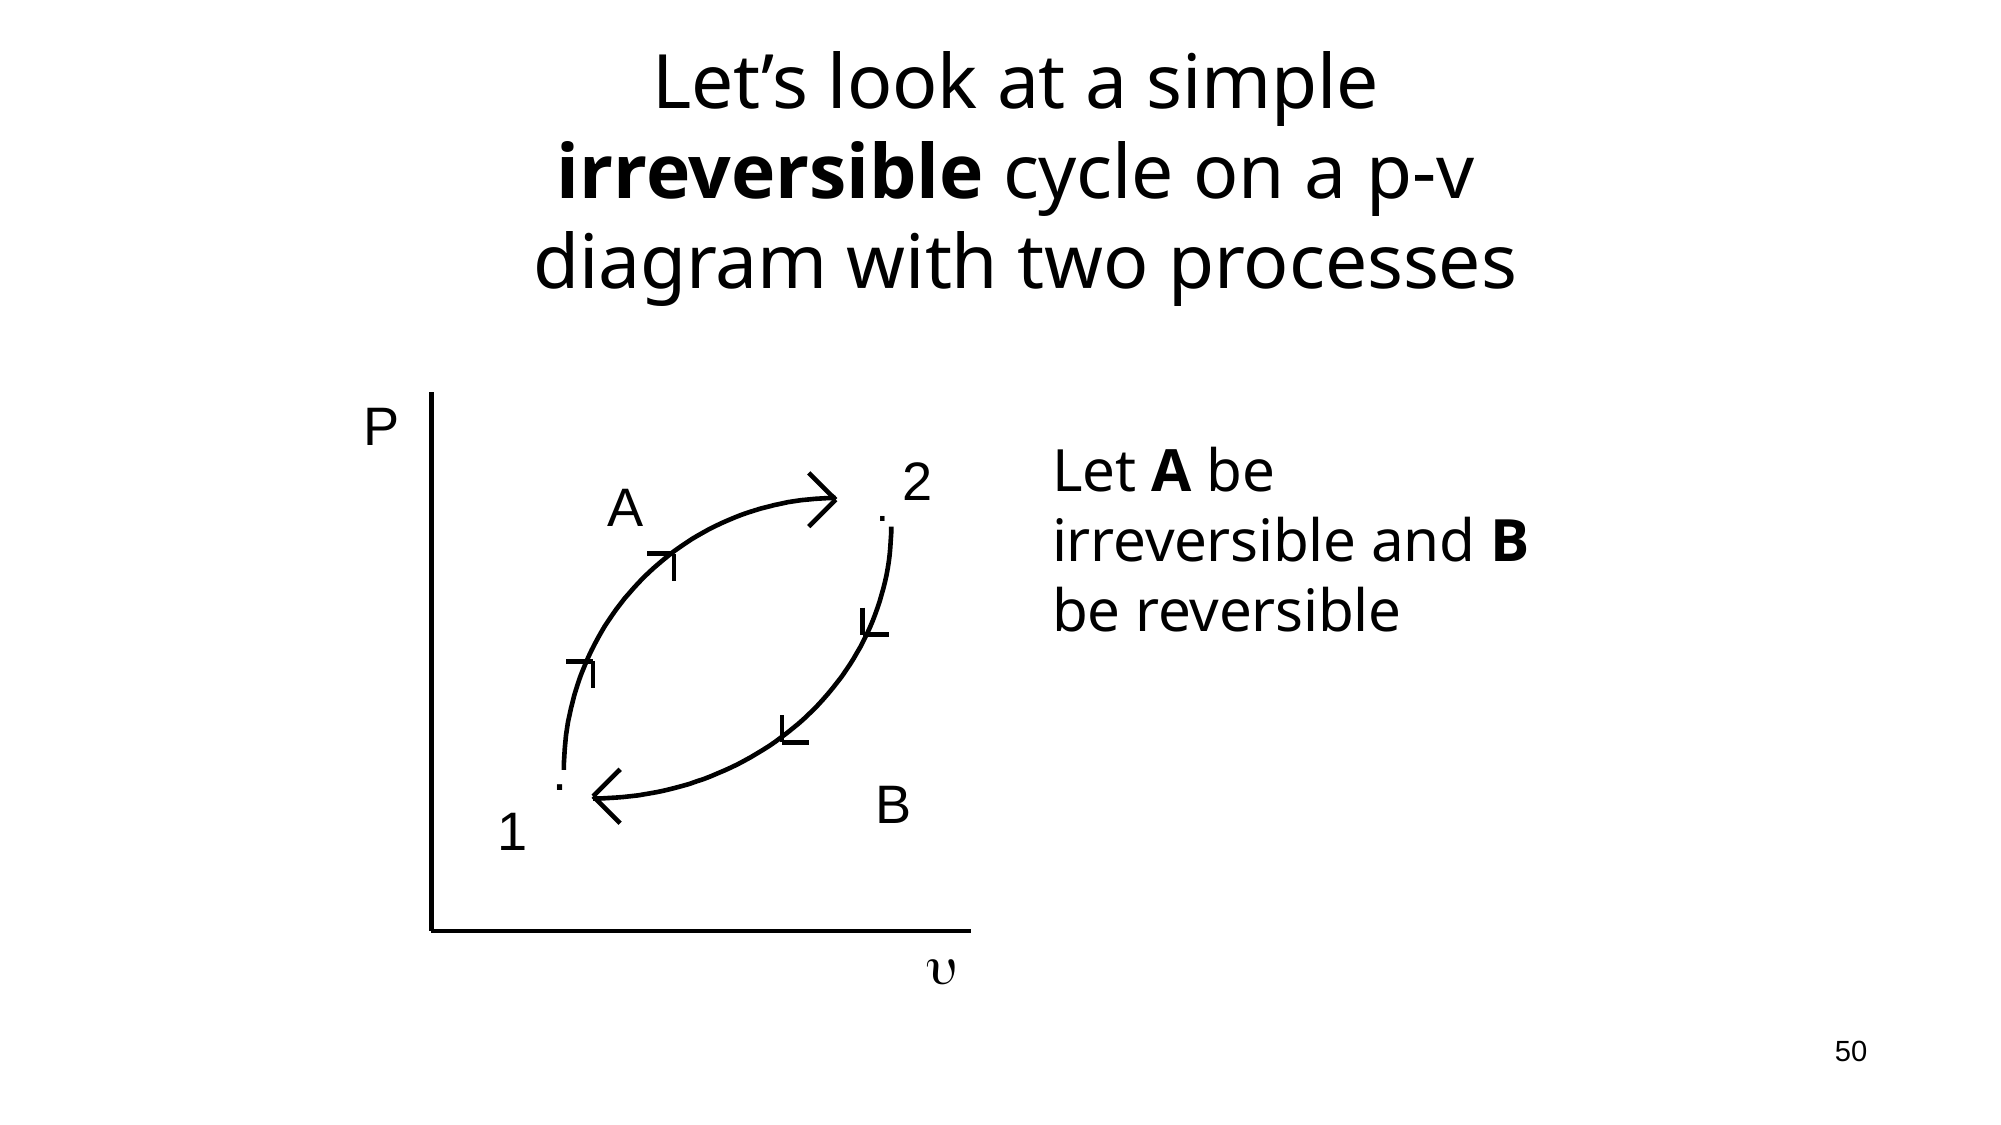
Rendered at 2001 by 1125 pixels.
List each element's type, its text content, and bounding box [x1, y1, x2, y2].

title Let’s look at a simple irreversible cycle on a p-v diagram with two processes [496, 31, 1553, 304]
text_box P [361, 389, 402, 457]
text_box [561, 470, 894, 826]
text_box . 1 [495, 740, 570, 861]
text_box B [891, 767, 914, 835]
text_box  [925, 928, 961, 996]
text_box Let A be irreversible and B be reversible [1050, 430, 1575, 643]
slide_number 50 [1828, 1032, 1889, 1125]
text_box . 2 [869, 416, 940, 532]
